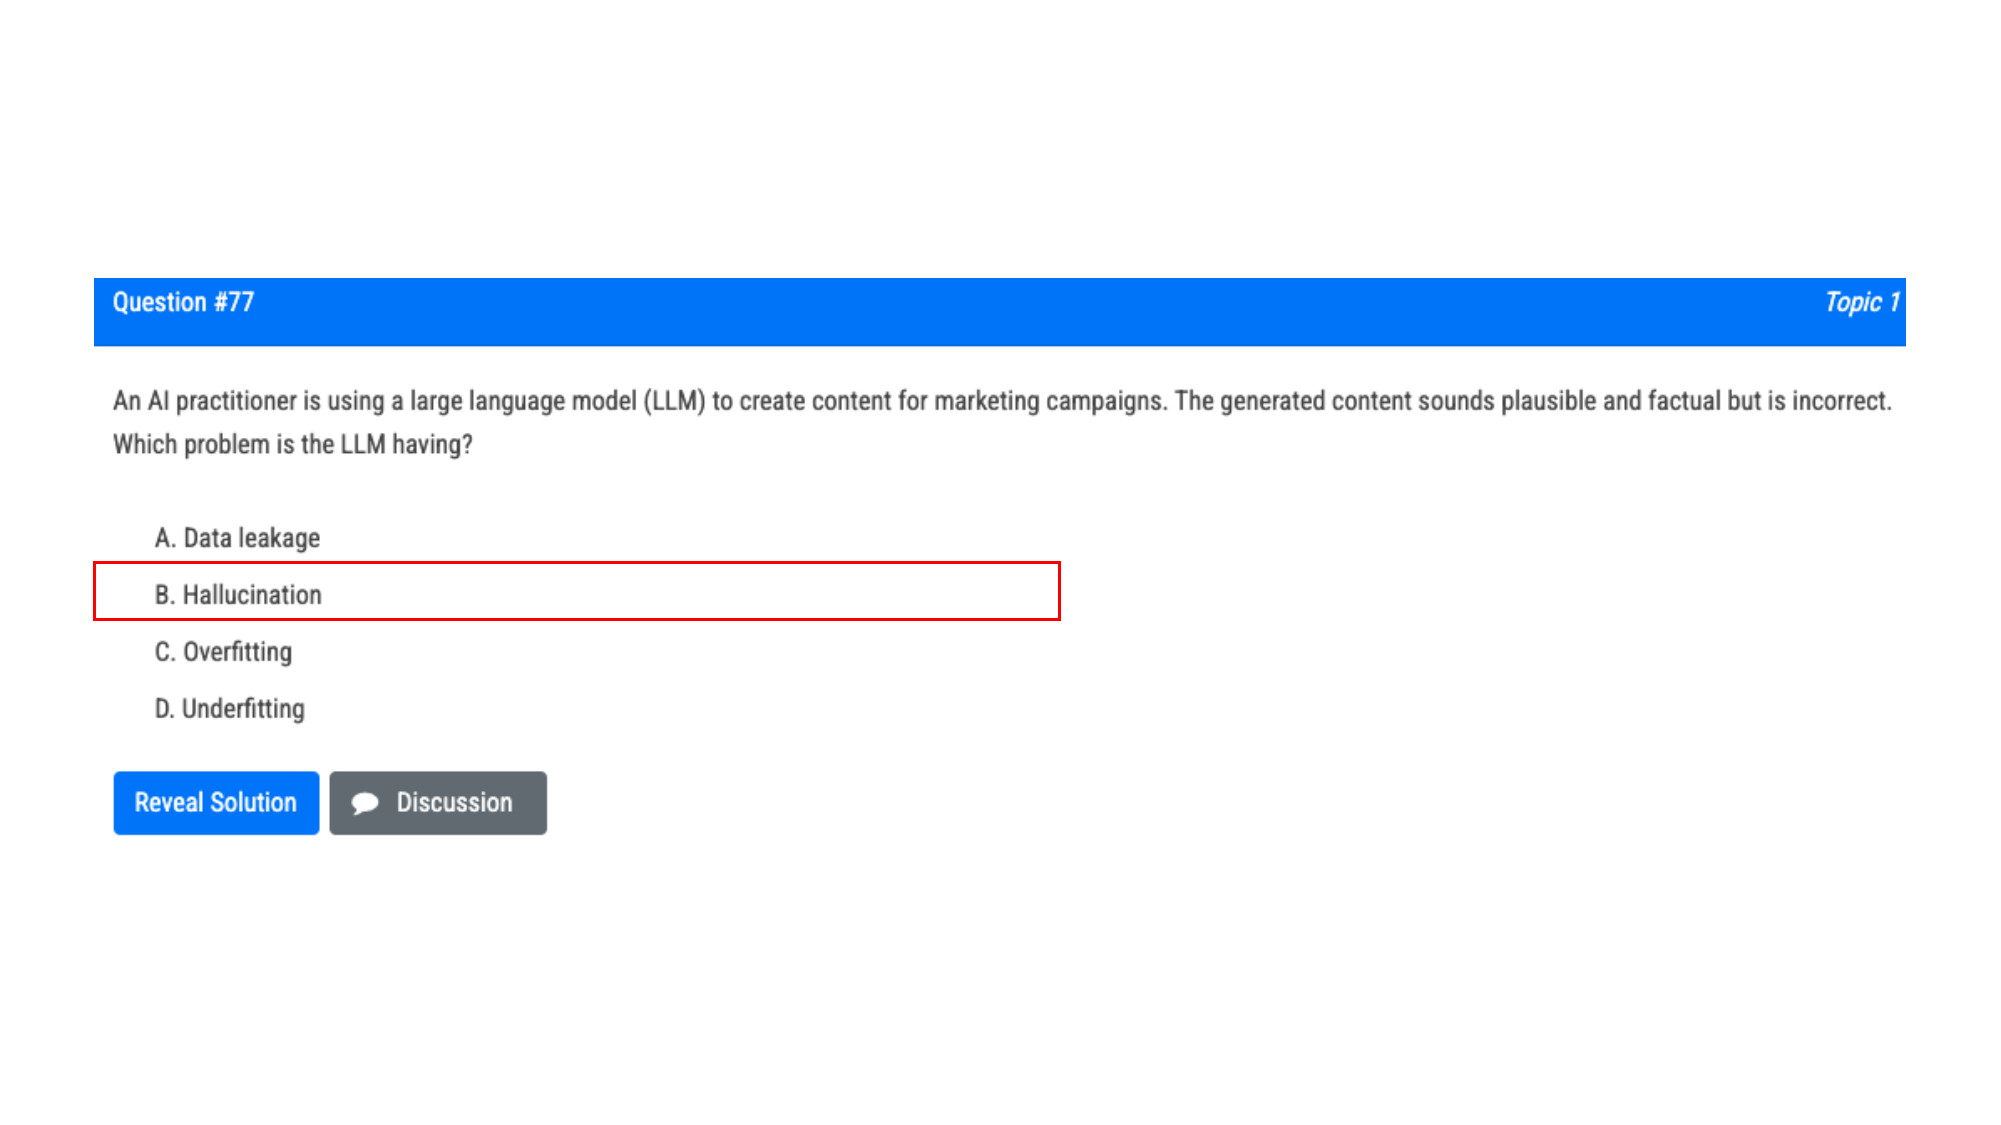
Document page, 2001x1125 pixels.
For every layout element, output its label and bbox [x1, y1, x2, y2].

picture [93, 277, 1907, 848]
